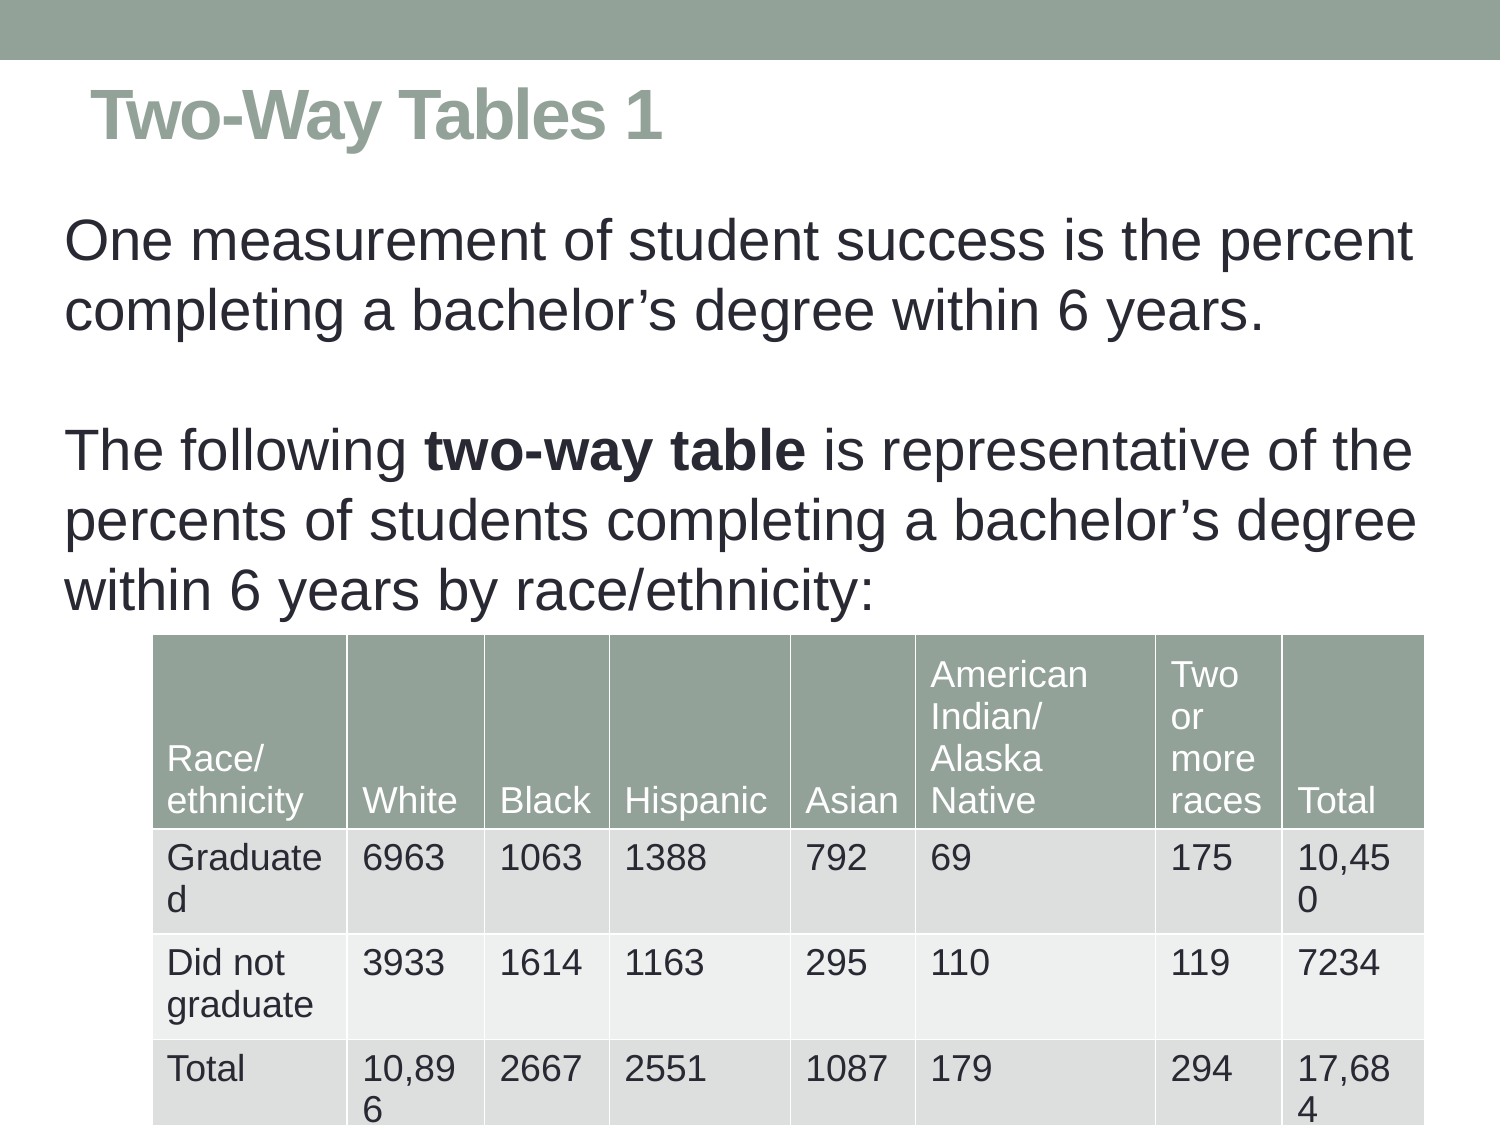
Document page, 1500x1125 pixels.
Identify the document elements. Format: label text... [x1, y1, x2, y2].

table_cell 175 [1156, 830, 1281, 933]
table_header American Indian/ Alaska Native [916, 635, 1155, 828]
table_cell 1388 [610, 830, 790, 933]
table_cell 1063 [485, 830, 609, 933]
table_cell Graduated [153, 830, 346, 933]
table_cell 179 [916, 1040, 1155, 1125]
table_header Race/ ethnicity [153, 635, 346, 828]
table_cell 2551 [610, 1040, 790, 1125]
table_cell 3933 [348, 935, 484, 1039]
table_header Black [485, 635, 609, 828]
table_header Two or more races [1156, 635, 1281, 828]
table_header Hispanic [610, 635, 790, 828]
table_header White [348, 635, 484, 828]
title Two-Way Tables 1 [75, 60, 1425, 194]
table_cell 792 [791, 830, 915, 933]
table_cell 294 [1156, 1040, 1281, 1125]
table_cell 1614 [485, 935, 609, 1039]
table_cell 1087 [791, 1040, 915, 1125]
table_cell 69 [916, 830, 1155, 933]
table_cell 10,450 [1283, 830, 1424, 933]
table_cell 10,896 [348, 1040, 484, 1125]
table_header Asian [791, 635, 915, 828]
table_cell 295 [791, 935, 915, 1039]
table_cell 7234 [1283, 935, 1424, 1039]
table_cell Total [153, 1040, 346, 1125]
table_cell 17,684 [1283, 1040, 1424, 1125]
table_header Total [1283, 635, 1424, 828]
text_box One measurement of student success is the percent completing a bachelor’s degree within 6 years. The following two-way table is representative of the percents of students completing a bachelor’s degree within 6 years by race/ethnicity: [49, 194, 1487, 630]
table_cell 110 [916, 935, 1155, 1039]
table_cell 1163 [610, 935, 790, 1039]
table_cell 2667 [485, 1040, 609, 1125]
table_cell 6963 [348, 830, 484, 933]
table_cell 119 [1156, 935, 1281, 1039]
table_cell Did not graduate [153, 935, 346, 1039]
